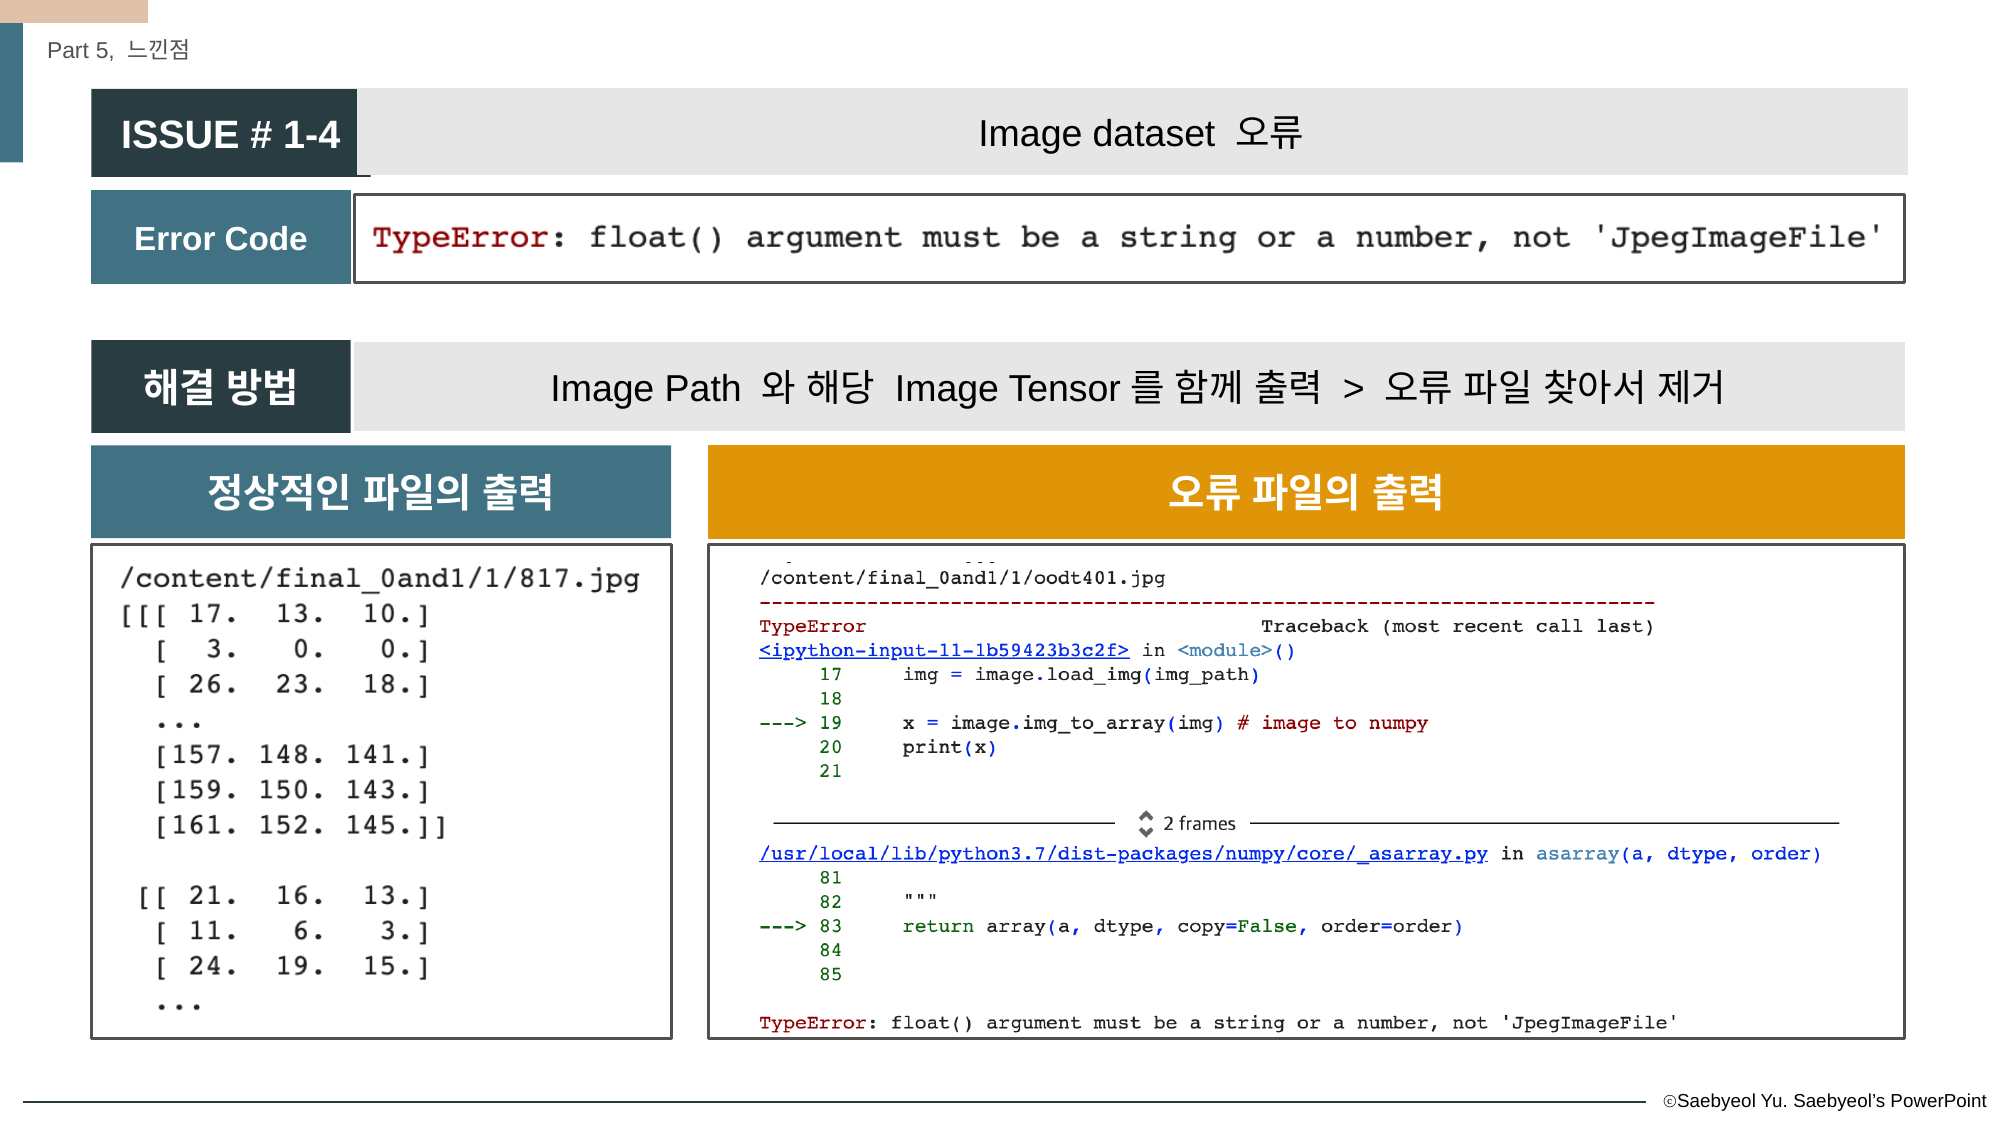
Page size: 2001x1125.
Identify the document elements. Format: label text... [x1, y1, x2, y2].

text_box ISSUE # 1-4 [91, 88, 371, 177]
text_box [0, 23, 23, 163]
text_box Error Code [91, 190, 351, 284]
picture [746, 561, 1840, 1034]
text_box Image Path 와 해당 Image Tensor를 함께 출력 > 오류 파일 찾아서 제거 [354, 342, 1905, 431]
text_box [708, 544, 1905, 1039]
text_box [354, 194, 1905, 283]
text_box 해결 방법 [91, 340, 351, 433]
text_box [91, 544, 672, 1039]
picture [107, 559, 644, 1018]
text_box 오류 파일의 출력 [708, 445, 1905, 539]
text_box 정상적인 파일의 출력 [91, 445, 672, 539]
text_box Part 5, 느낀점 [32, 28, 427, 71]
text_box Image dataset 오류 [357, 88, 1908, 175]
text_box [0, 0, 148, 23]
